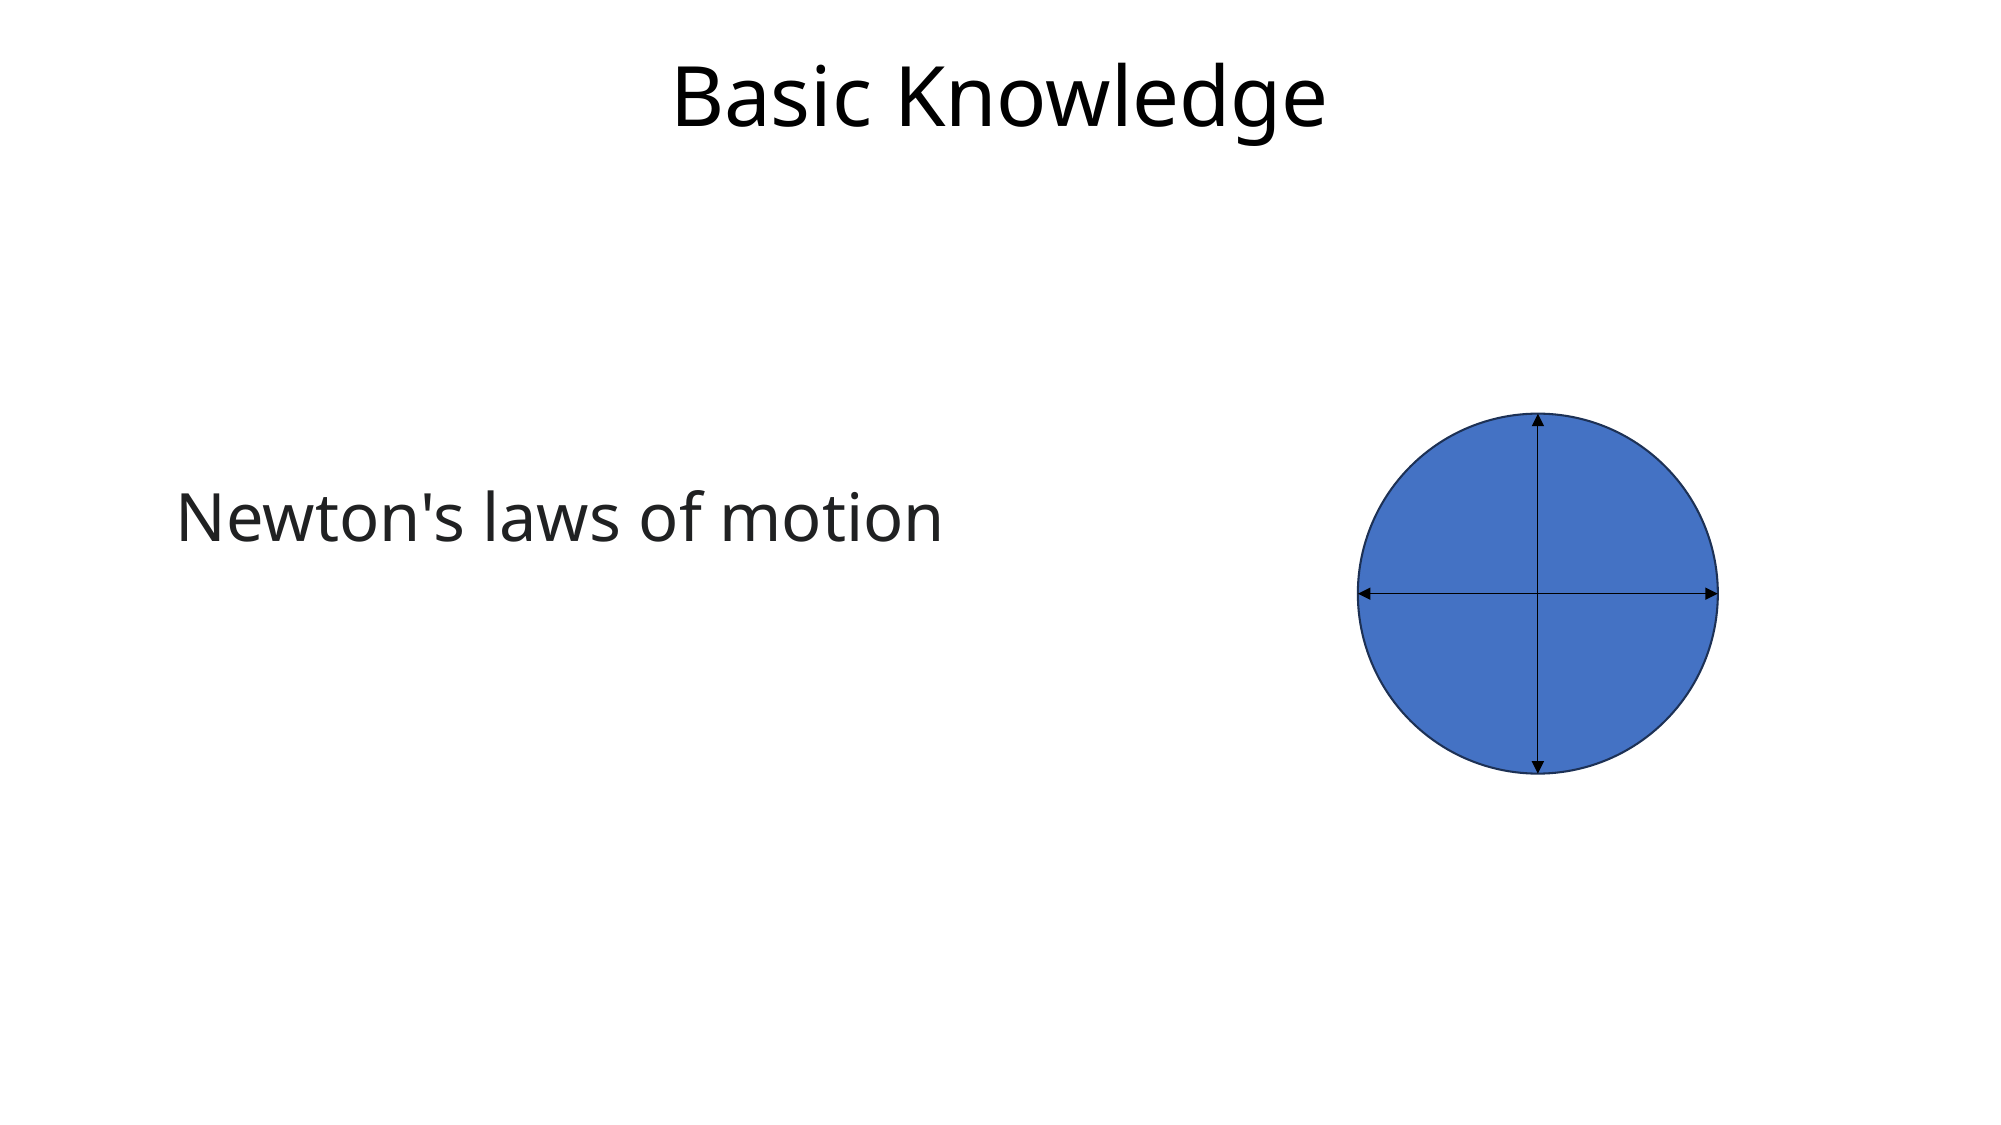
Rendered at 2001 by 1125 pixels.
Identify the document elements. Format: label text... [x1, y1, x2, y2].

text_box Newton's laws of motion [161, 467, 1145, 562]
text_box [1357, 413, 1718, 774]
text_box Basic Knowledge [564, 35, 1436, 150]
